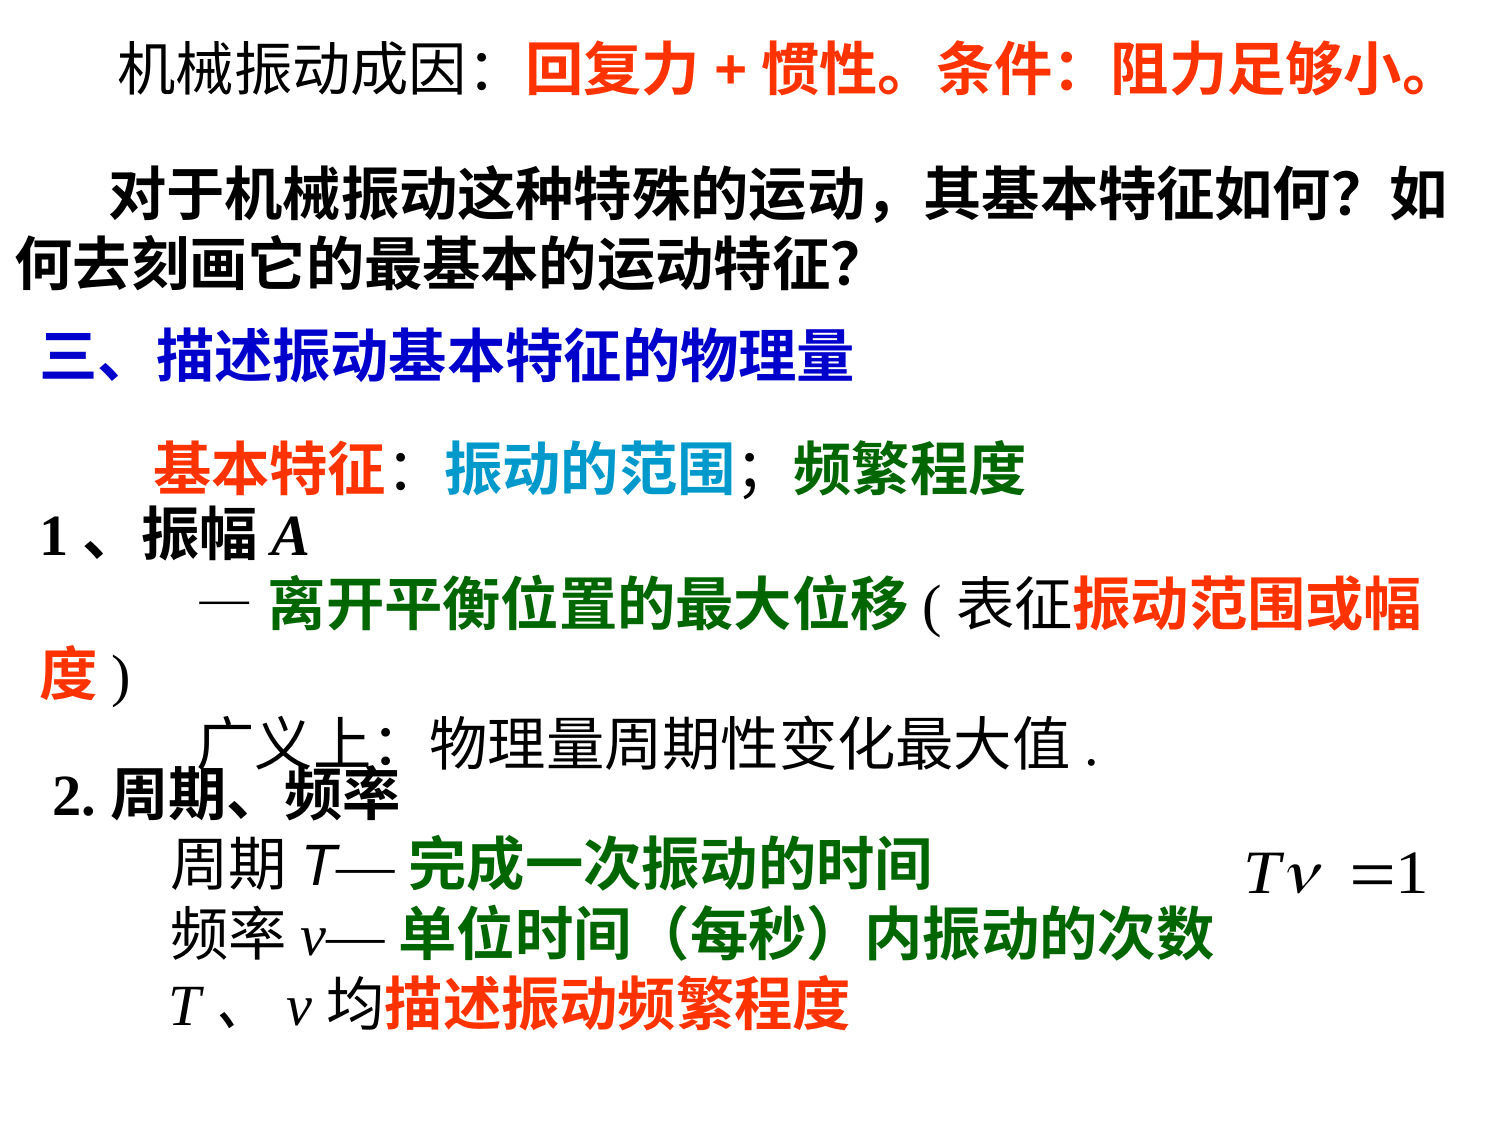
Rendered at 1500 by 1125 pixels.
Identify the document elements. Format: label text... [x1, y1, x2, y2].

text_box 机械振动成因：回复力+惯性。条件：阻力足够小。 [49, 24, 1463, 110]
text_box 2.周期、频率 周期T—完成一次振动的时间 频率ν—单位时间（每秒）内振动的次数 T、ν均描述振动频繁程度 [37, 749, 1313, 1045]
text_box 1、振幅A —离开平衡位置的最大位移(表征振动范围或幅度) 广义上：物理量周期性变化最大值. [24, 490, 1475, 785]
text_box 基本特征：振动的范围；频繁程度 [138, 424, 1042, 490]
text_box 三、描述振动基本特征的物理量 [24, 312, 1195, 397]
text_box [1237, 837, 1457, 907]
text_box 对于机械振动这种特殊的运动，其基本特征如何？如何去刻画它的最基本的运动特征？ [0, 149, 1500, 305]
